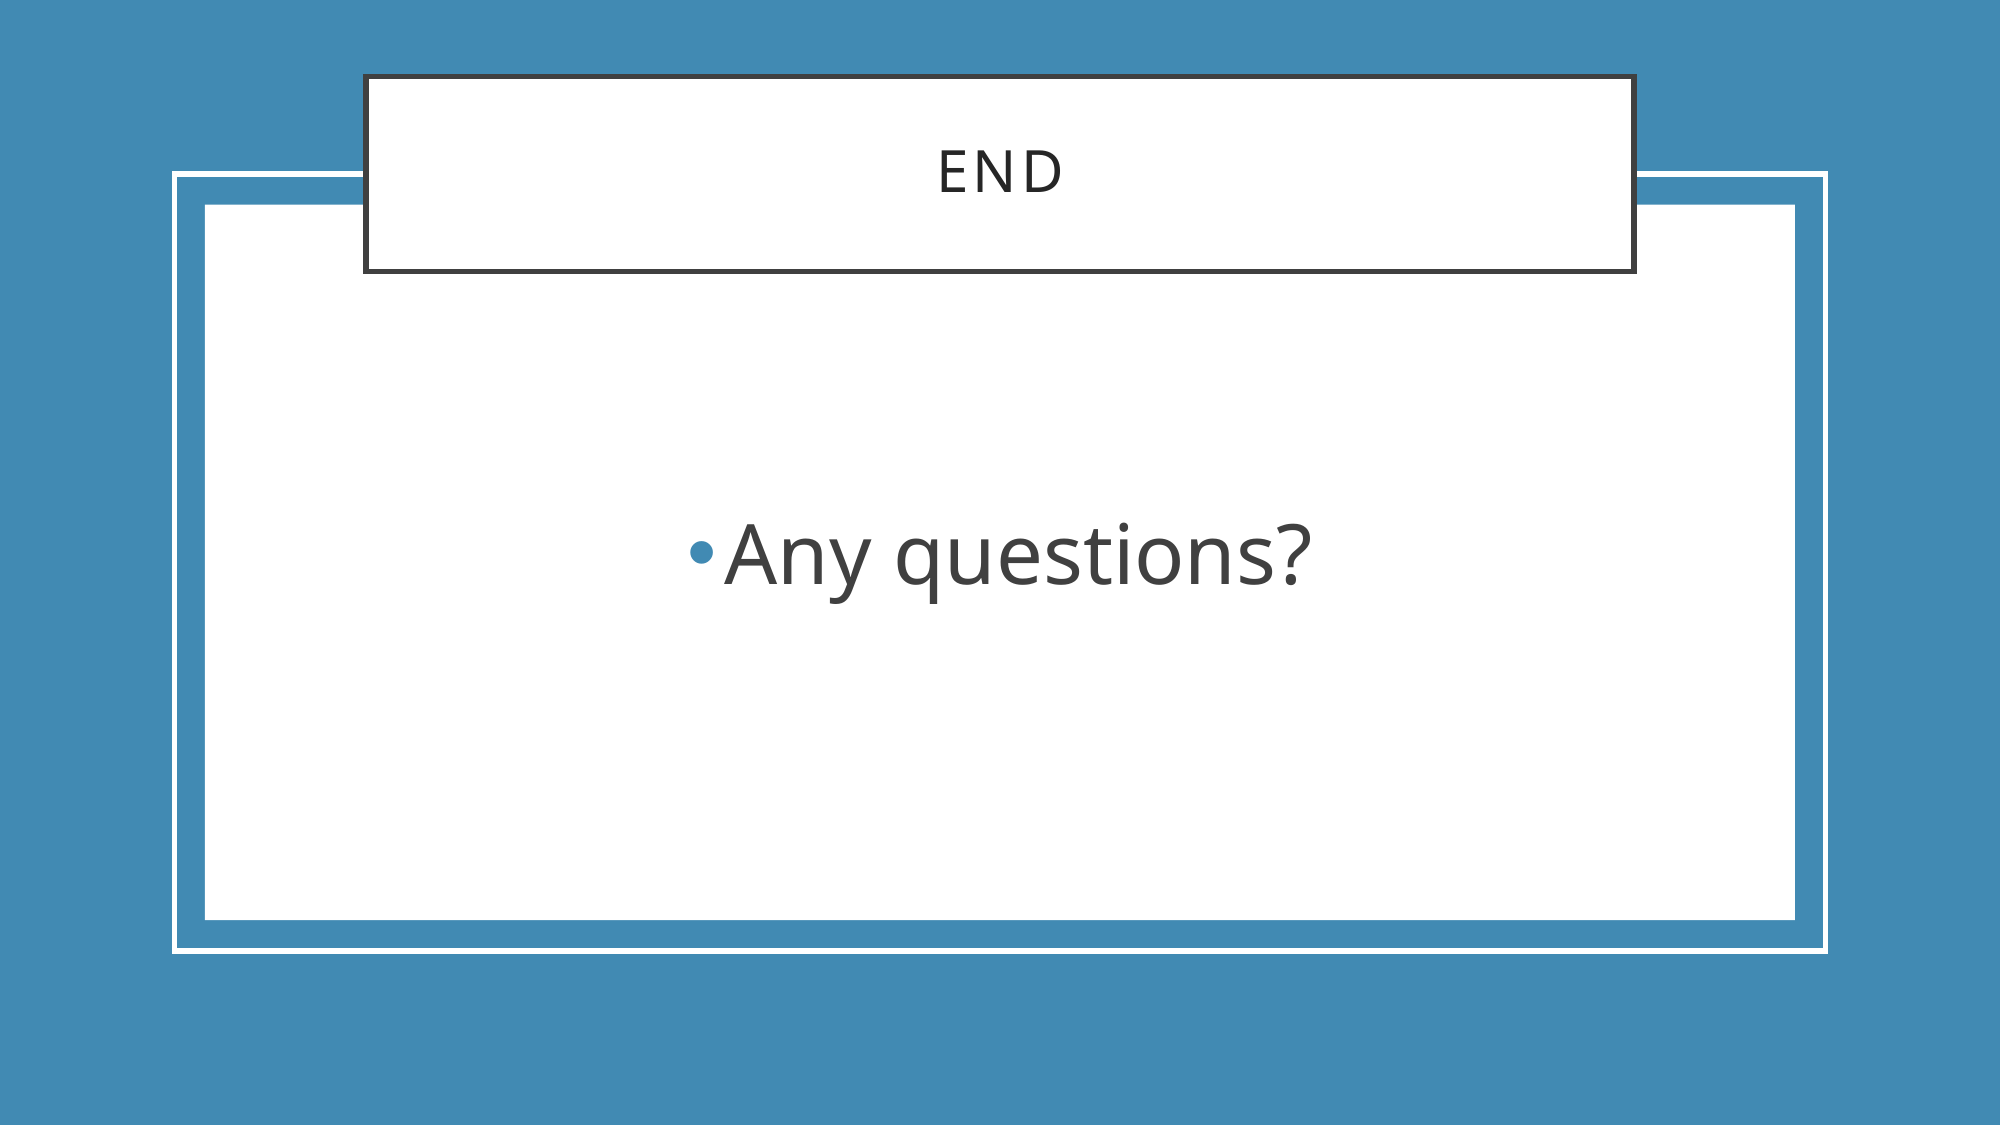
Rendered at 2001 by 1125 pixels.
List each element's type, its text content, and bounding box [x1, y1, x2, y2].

list Any questions? [279, 494, 1721, 967]
text_box [173, 173, 1827, 952]
text_box [0, 0, 2000, 1125]
title End [363, 74, 1637, 274]
